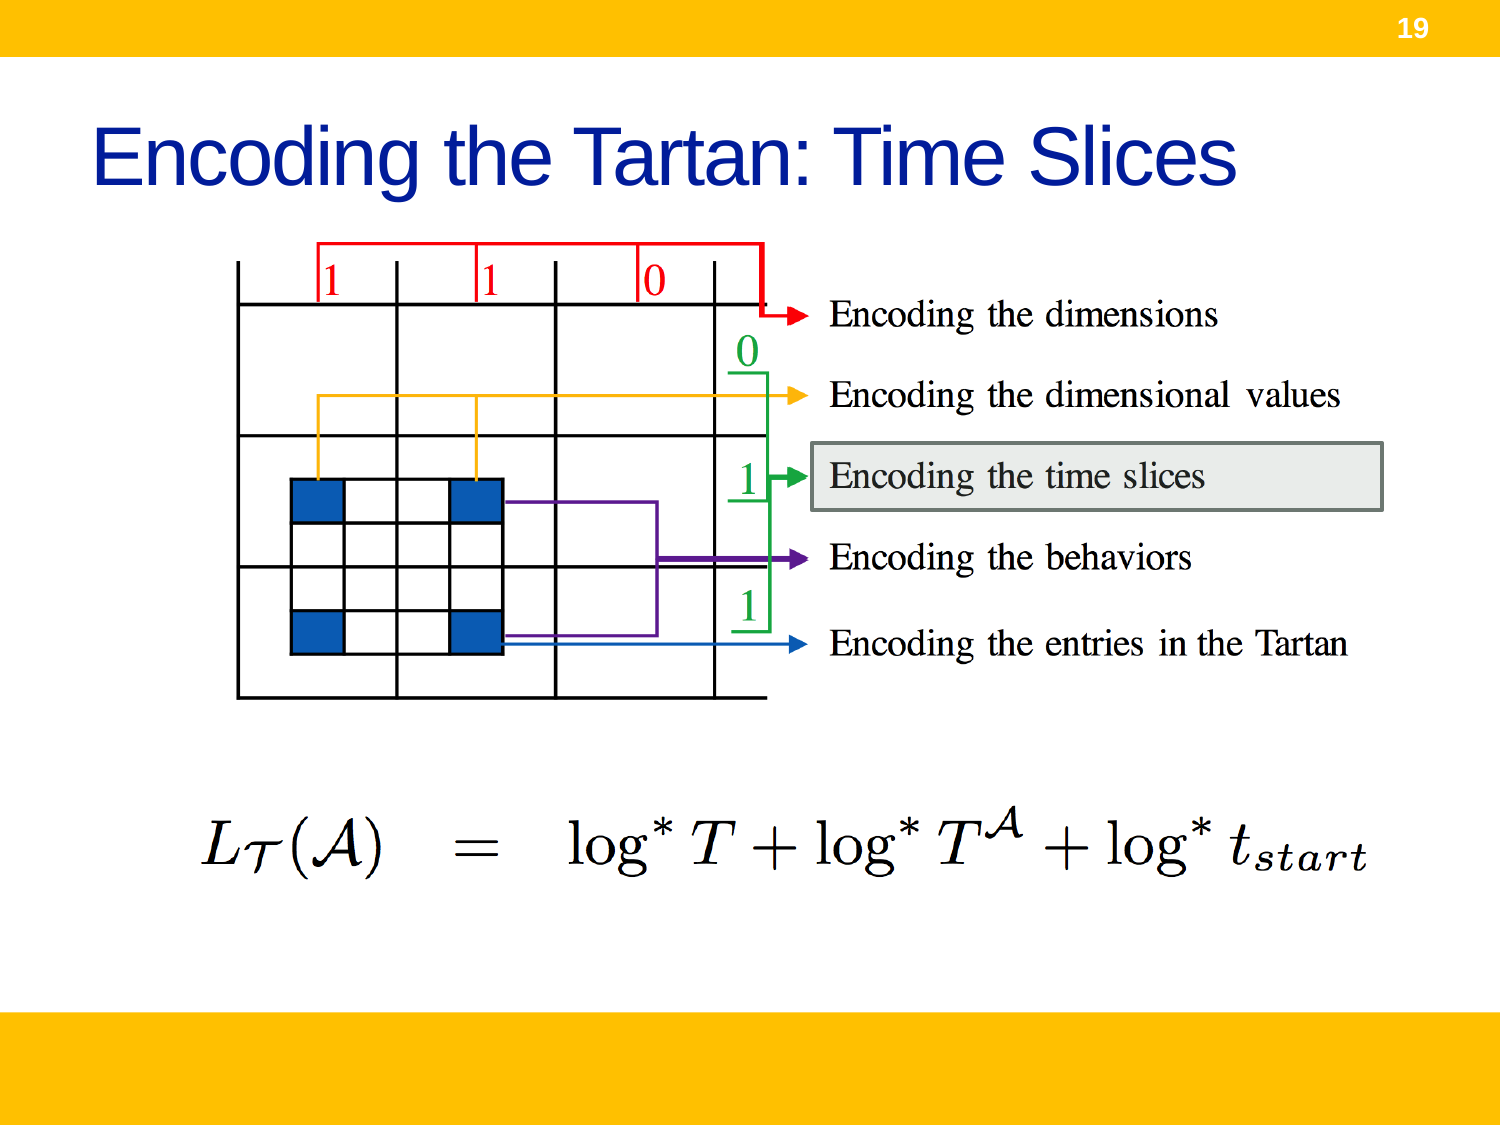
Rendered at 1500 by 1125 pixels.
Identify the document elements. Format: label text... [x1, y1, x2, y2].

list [227, 233, 1351, 705]
picture [188, 792, 1389, 895]
text_box [1359, 441, 1384, 512]
title Encoding the Tartan: Time Slices [75, 71, 1425, 234]
slide_number 19 [1381, 0, 1500, 55]
